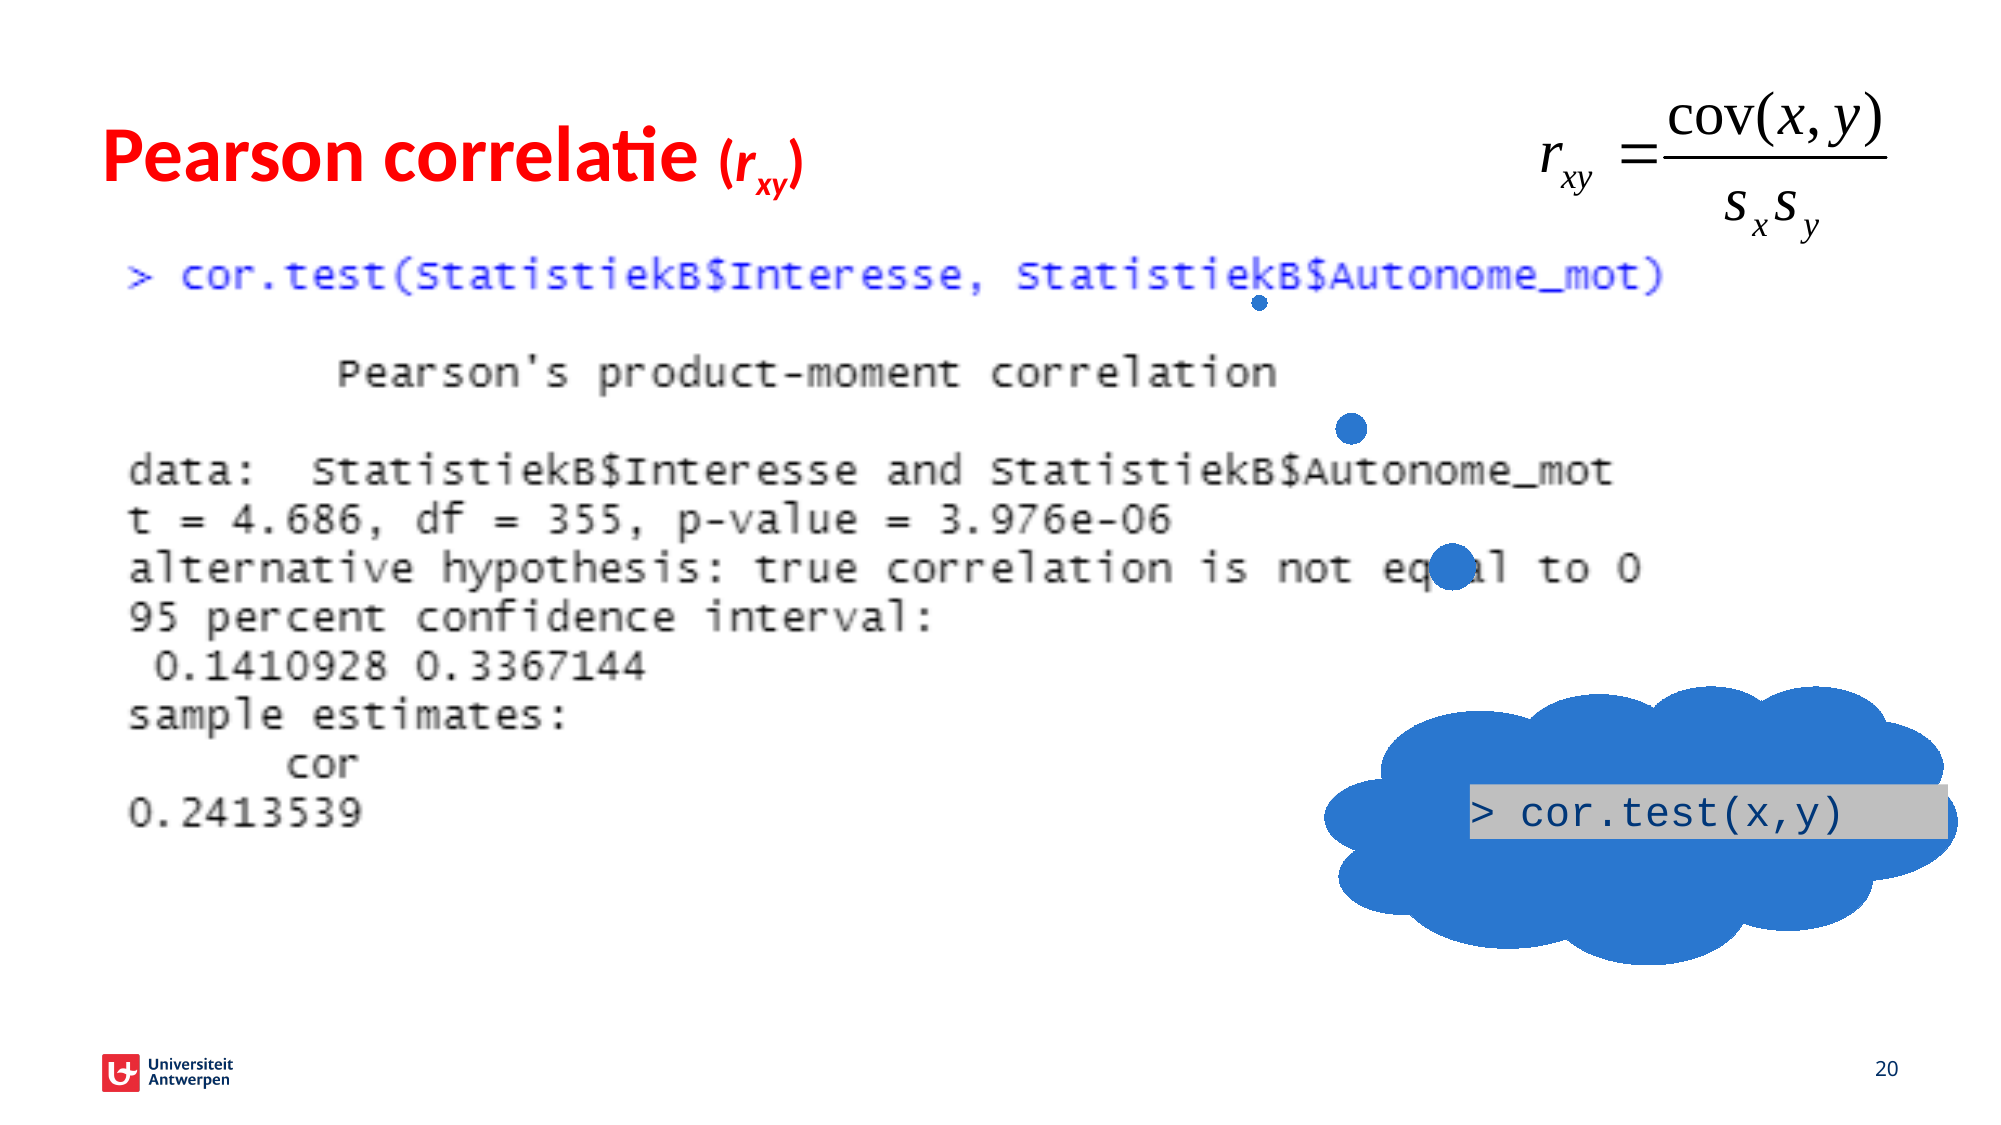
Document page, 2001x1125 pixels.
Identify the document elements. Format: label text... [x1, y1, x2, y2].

text_box [1339, 796, 1958, 965]
picture [116, 225, 1746, 867]
picture [102, 1054, 233, 1092]
text_box [1753, 686, 1944, 784]
text_box > cor.test(x,y) [1753, 784, 1948, 839]
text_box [1529, 75, 1901, 255]
title Pearson correlatie (rxy) [102, 101, 1524, 232]
text_box [102, 258, 1898, 1024]
slide_number 20 [1463, 1039, 1914, 1100]
